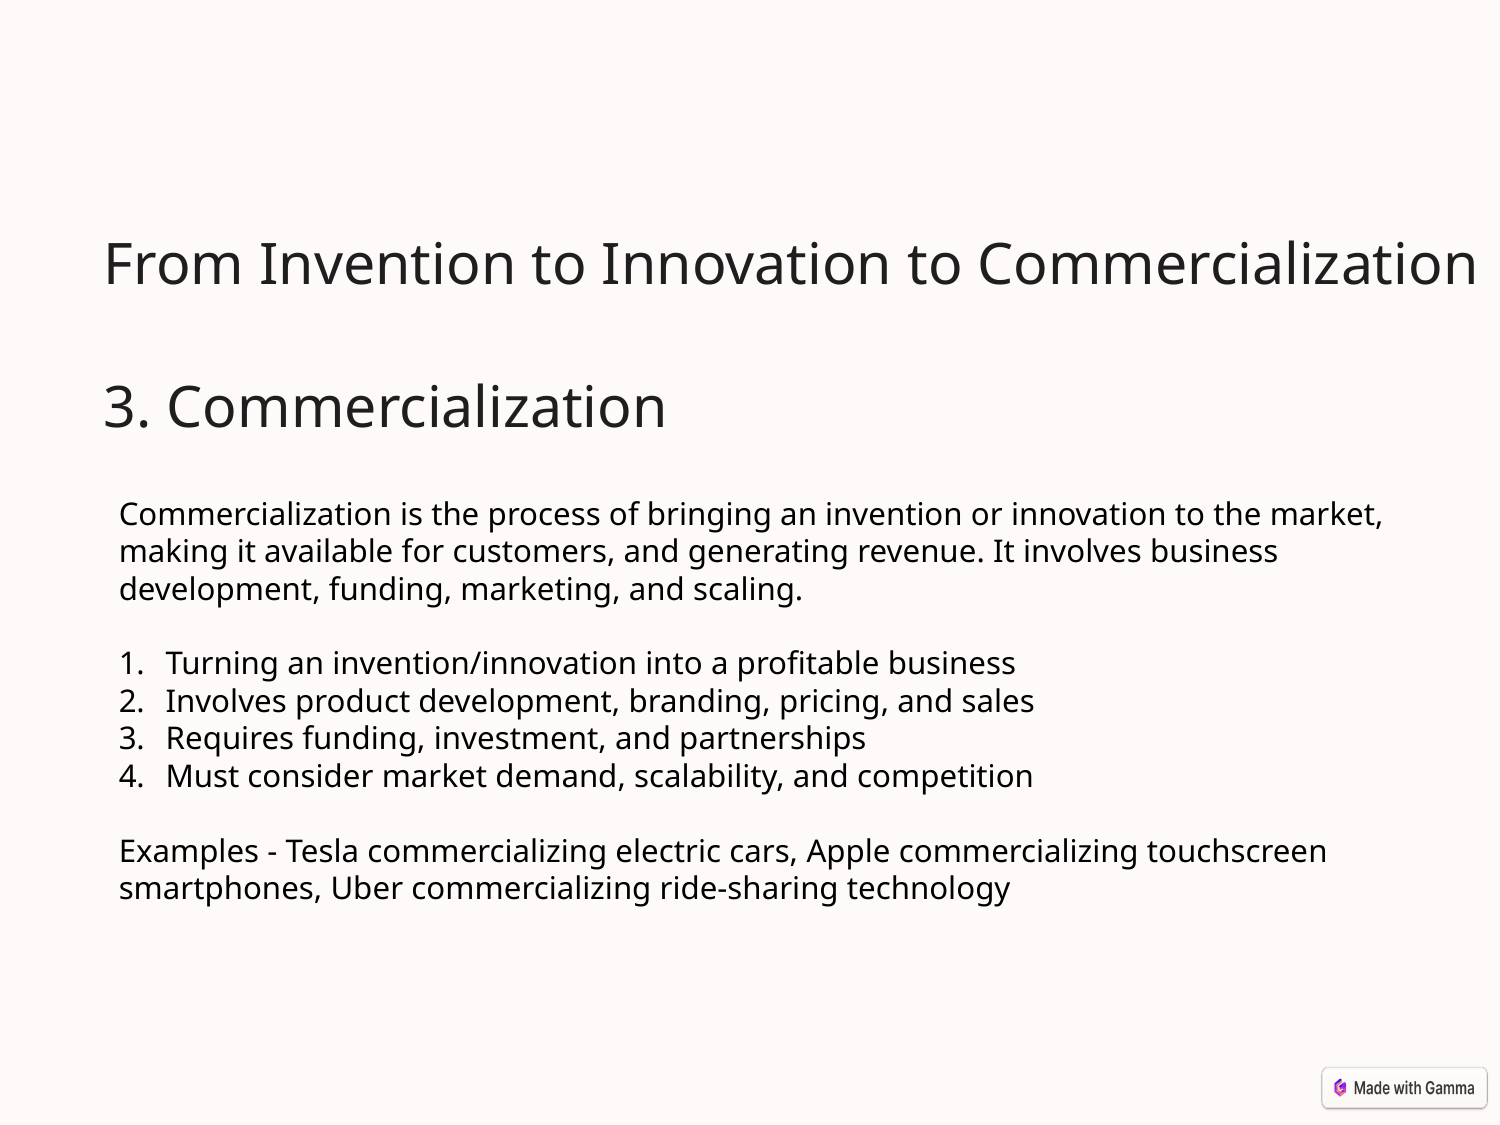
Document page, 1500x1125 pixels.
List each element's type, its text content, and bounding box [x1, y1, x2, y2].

text_box Commercialization is the process of bringing an invention or innovation to the market, making it available for customers, and generating revenue. It involves business development, funding, marketing, and scaling. Turning an invention/innovation into a profitable business Involves product development, branding, pricing, and sales Requires funding, investment, and partnerships Must consider market demand, scalability, and competition Examples - Tesla commercializing electric cars, Apple commercializing touchscreen smartphones, Uber commercializing ride-sharing technology [104, 486, 1438, 951]
text_box From Invention to Innovation to Commercialization 3. Commercialization [103, 224, 1396, 297]
picture [1316, 1059, 1493, 1116]
